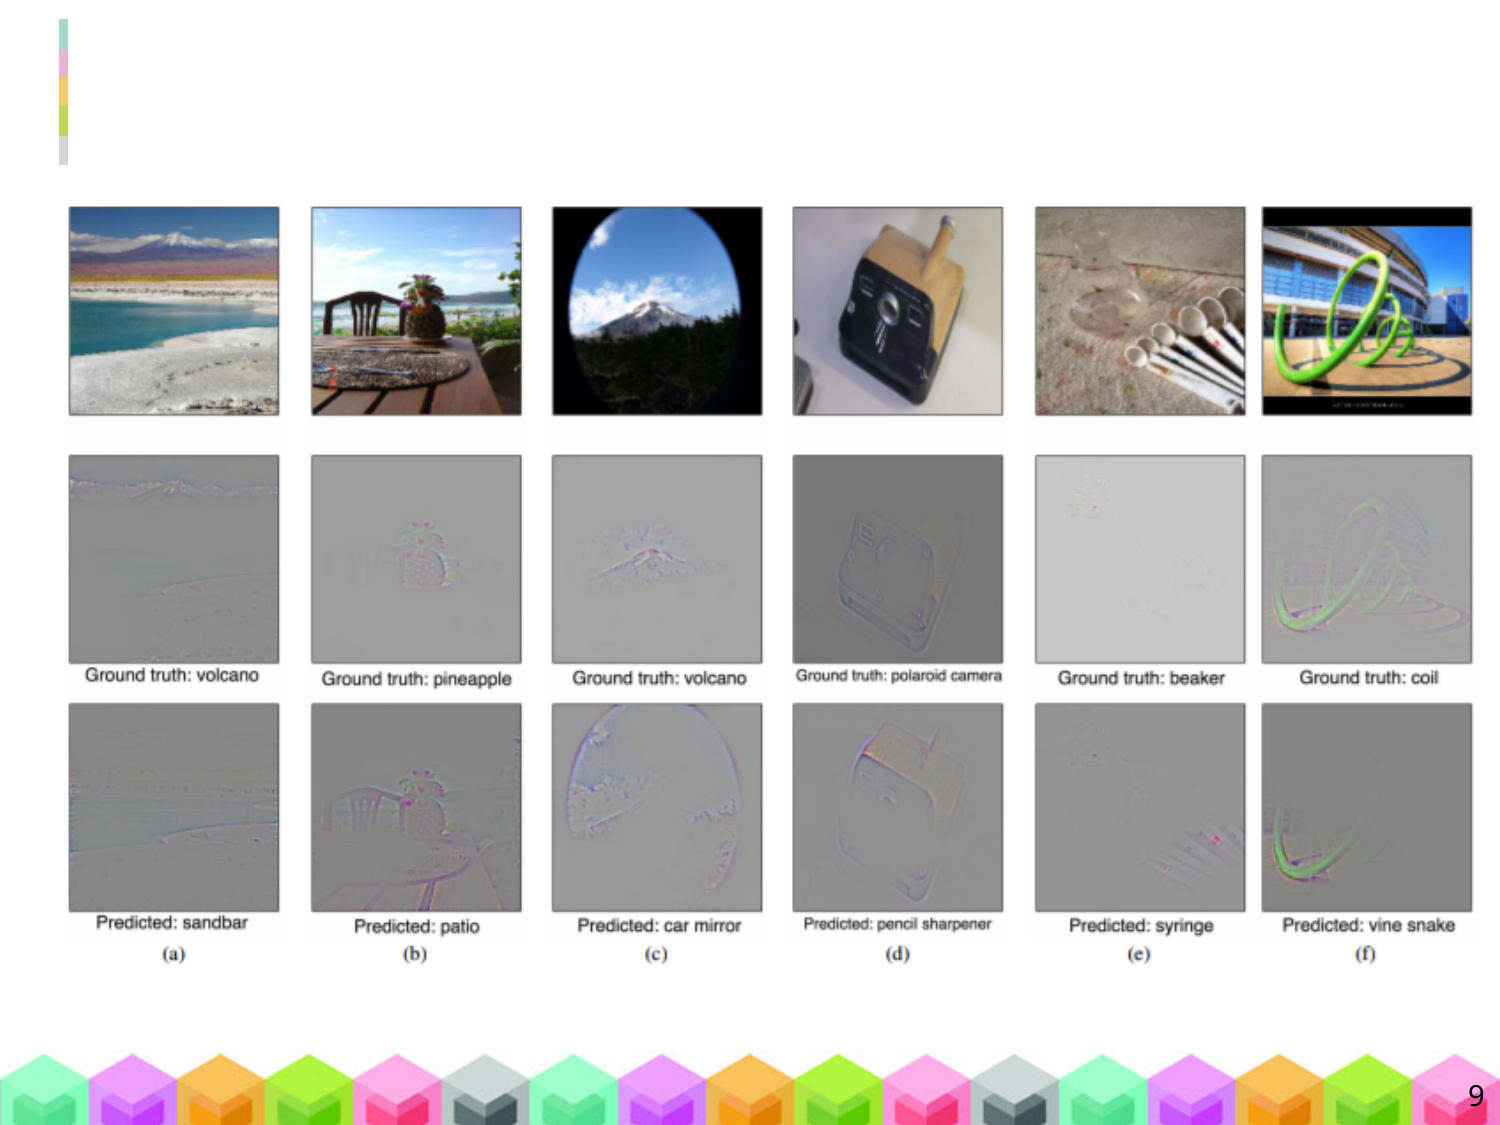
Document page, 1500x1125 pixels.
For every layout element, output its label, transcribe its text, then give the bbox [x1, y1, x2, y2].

slide_number 9 [1374, 1070, 1500, 1125]
picture [0, 953, 1500, 1125]
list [52, 184, 1483, 969]
